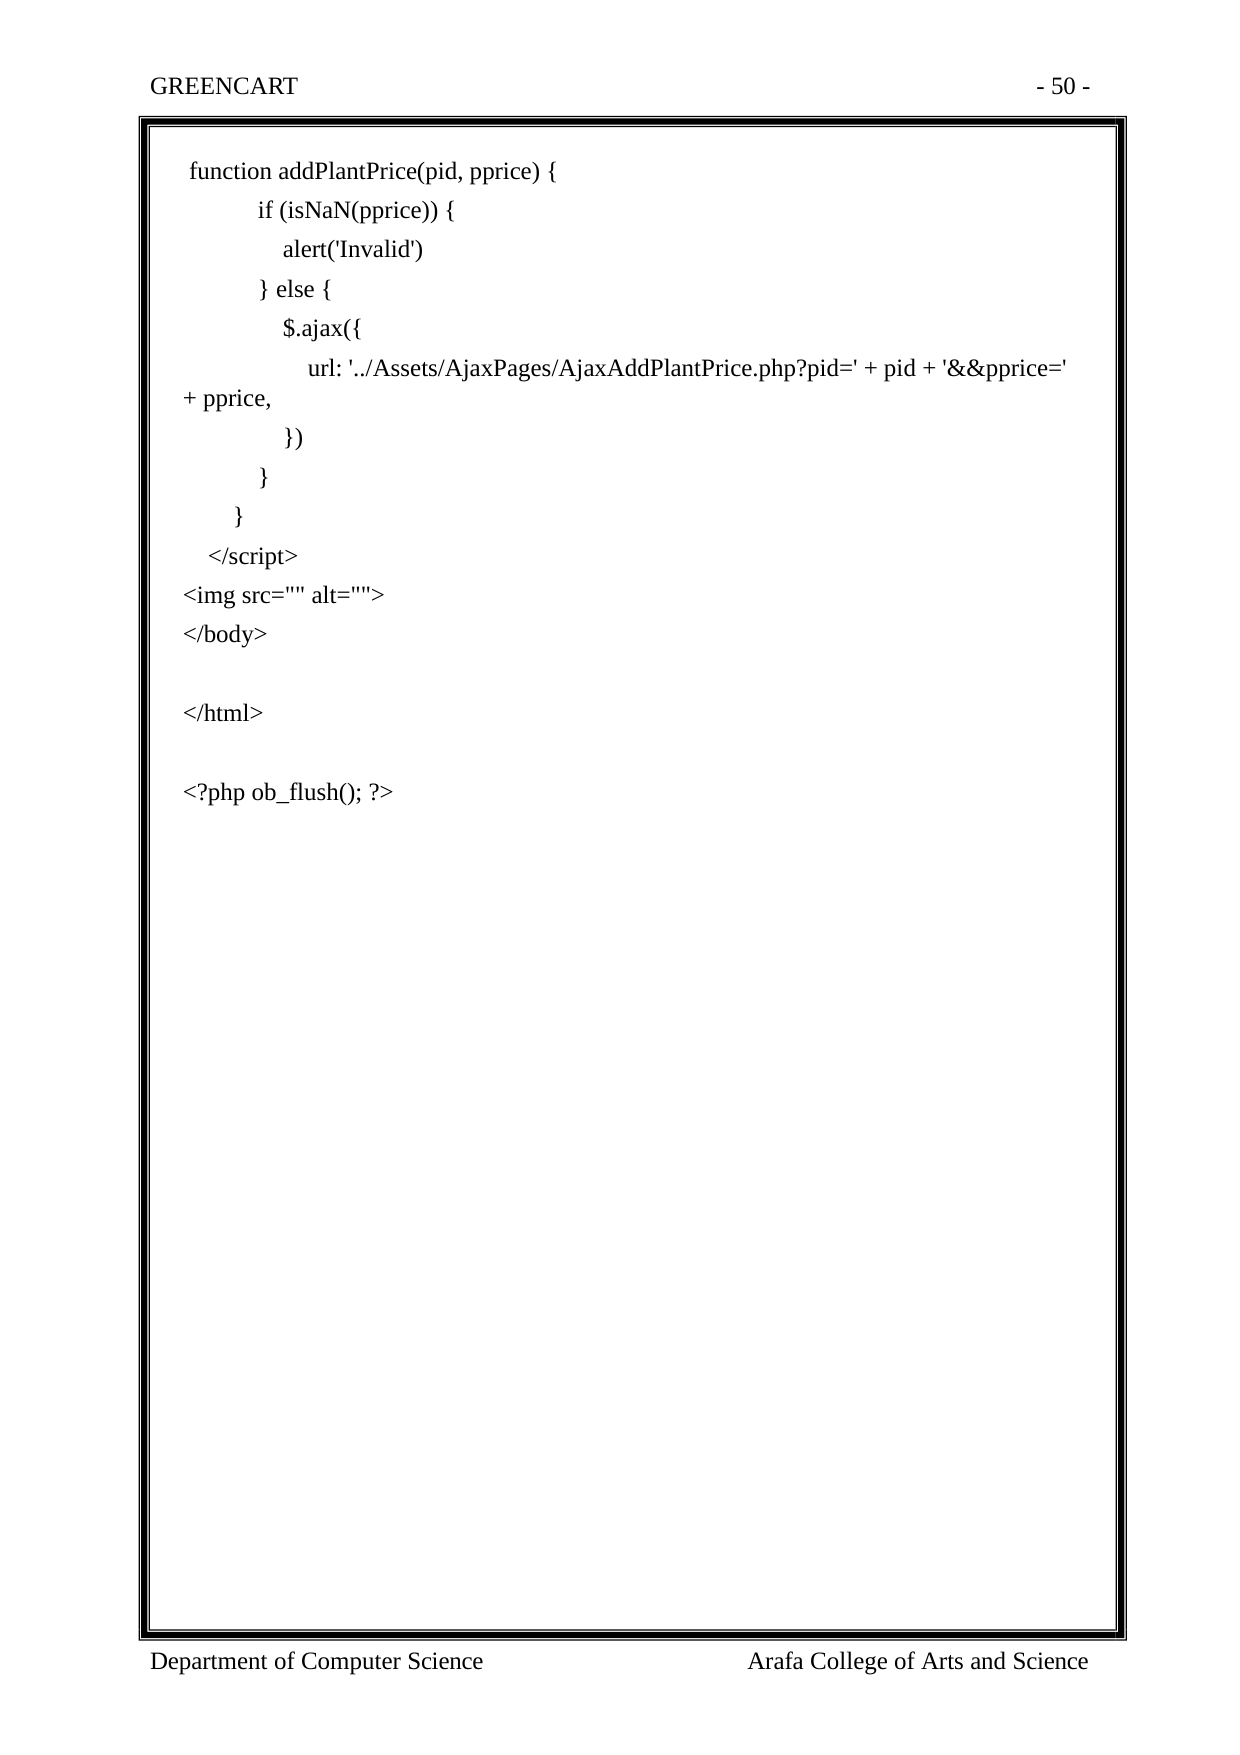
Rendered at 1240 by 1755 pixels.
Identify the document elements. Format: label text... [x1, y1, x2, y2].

text_box - 50 - [1034, 67, 1093, 99]
text_box function addPlantPrice(pid, pprice) { if (isNaN(pprice)) { alert('Invalid') } else { $.ajax({ url: '../Assets/AjaxPages/AjaxAddPlantPrice.php?pid=' + pid + '&&pprice=' + pprice, }) } } </script> <img src="" alt=""> </body> </html> <?php ob_flush(); ?> [182, 152, 1083, 806]
footer Arafa College of Arts and Science [745, 1645, 1093, 1755]
text_box [138, 115, 1127, 1641]
text_box GREENCART [147, 67, 416, 99]
slide_number Department of Computer Science [147, 1645, 488, 1755]
